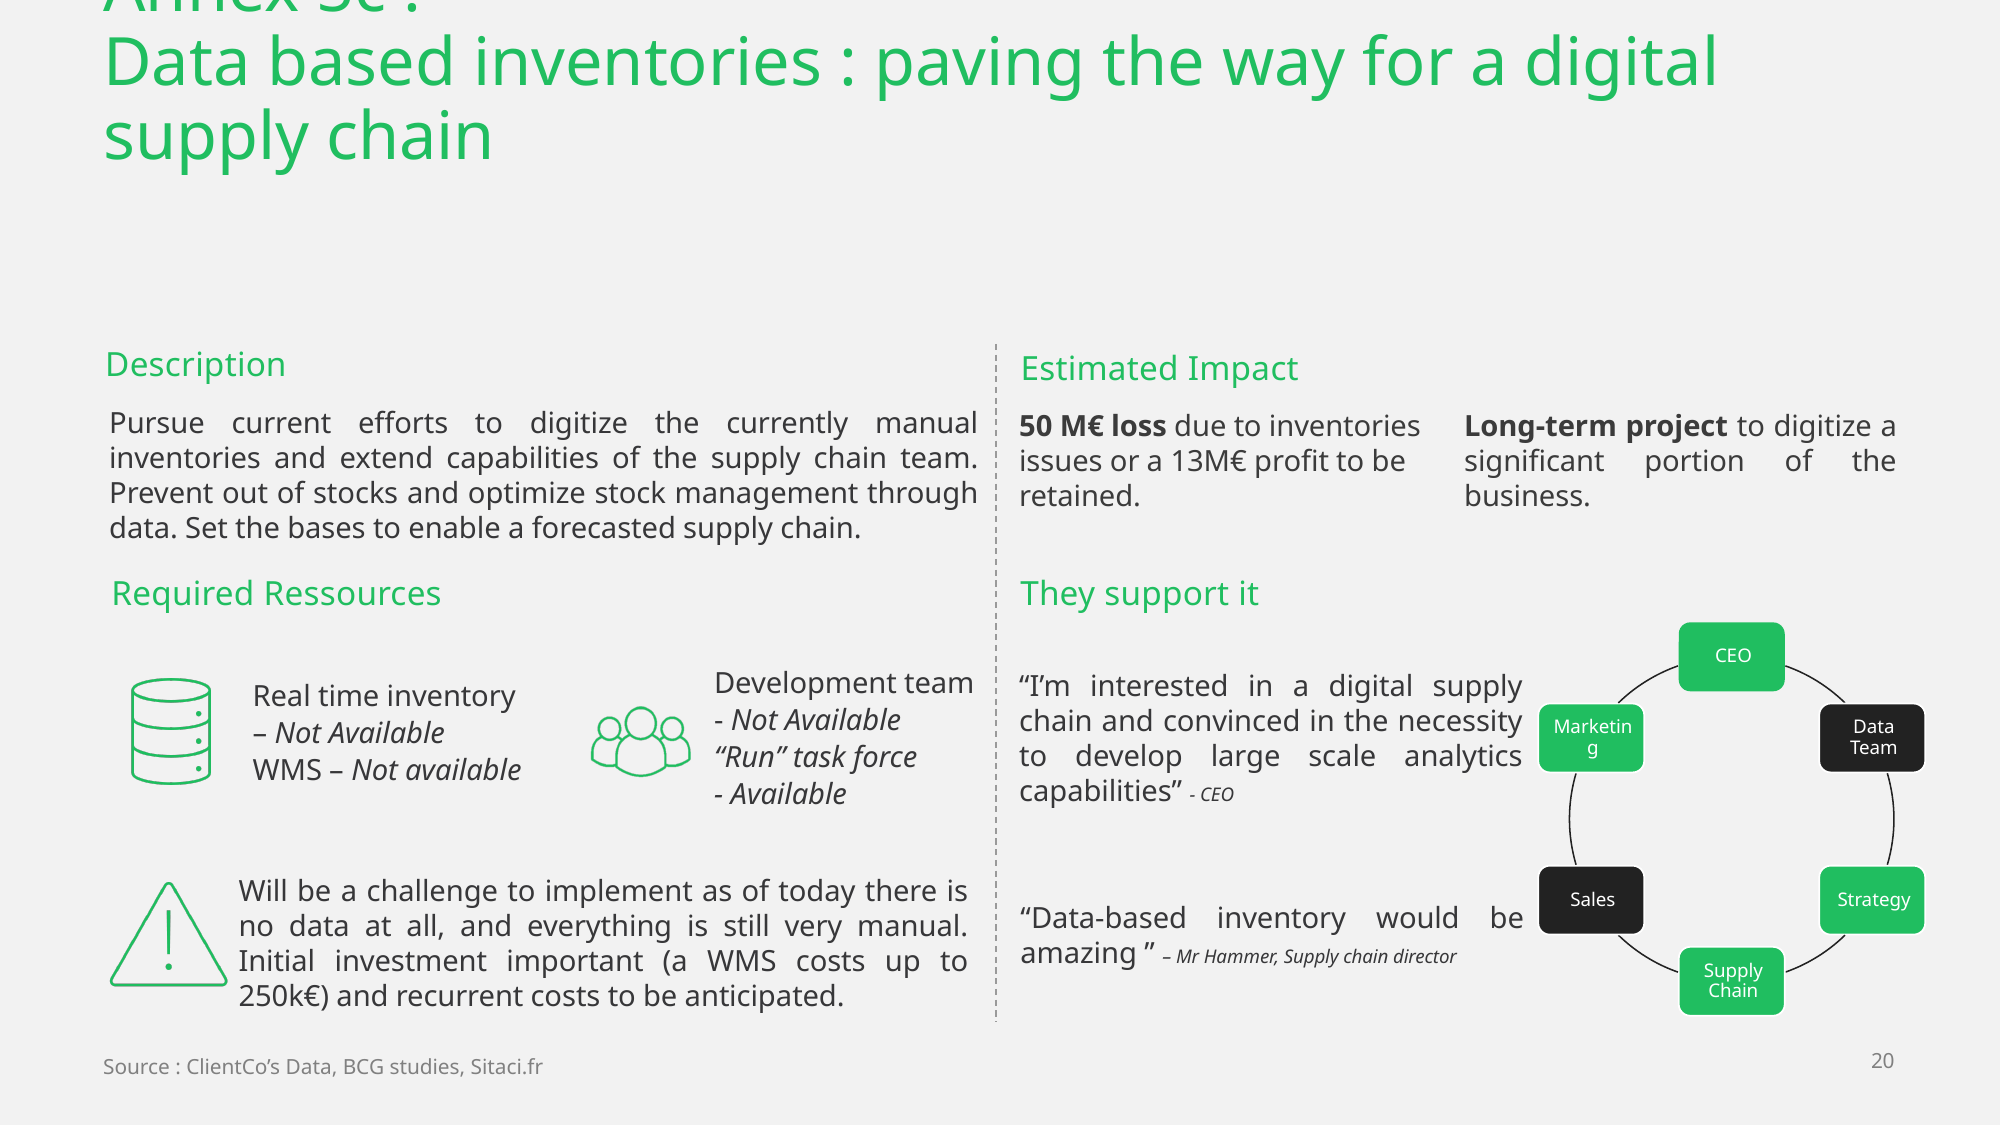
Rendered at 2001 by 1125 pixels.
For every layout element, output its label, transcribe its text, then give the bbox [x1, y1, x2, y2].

text_box Source : ClientCo’s Data, BCG studies, Sitaci.fr [103, 1056, 1585, 1079]
text_box Will be a challenge to implement as of today there is no data at all, and everything is still very manual. Initial investment important (a WMS costs up to 250k€) and recurrent costs to be anticipated. [236, 870, 969, 1013]
title Annex 5c : Data based inventories : paving the way for a digital supply chain [103, 102, 1897, 175]
text_box They support it [1018, 569, 1730, 612]
picture [572, 670, 713, 802]
text_box “Data-based inventory would be amazing ” – Mr Hammer, Supply chain director [1018, 897, 1500, 970]
text_box Pursue current efforts to digitize the currently manual inventories and extend capabilities of the supply chain team. Prevent out of stocks and optimize stock management through data. Set the bases to enable a forecasted supply chain. [107, 402, 979, 545]
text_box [1500, 621, 1963, 1017]
picture [105, 664, 237, 796]
text_box 50 M€ loss due to inventories issues or a 13M€ profit to be retained. [1017, 405, 1441, 513]
text_box “I’m interested in a digital supply chain and convinced in the necessity to develop large scale analytics capabilities” - CEO [1017, 665, 1500, 807]
text_box Development team - Not Available “Run” task force - Available [712, 661, 996, 810]
text_box Long-term project to digitize a significant portion of the business. [1462, 405, 1897, 513]
text_box Description [103, 341, 426, 384]
text_box Real time inventory – Not Available WMS – Not available [250, 675, 568, 787]
text_box Required Ressources [109, 569, 591, 612]
text_box Estimated Impact [1018, 345, 1341, 388]
picture [102, 868, 235, 1000]
